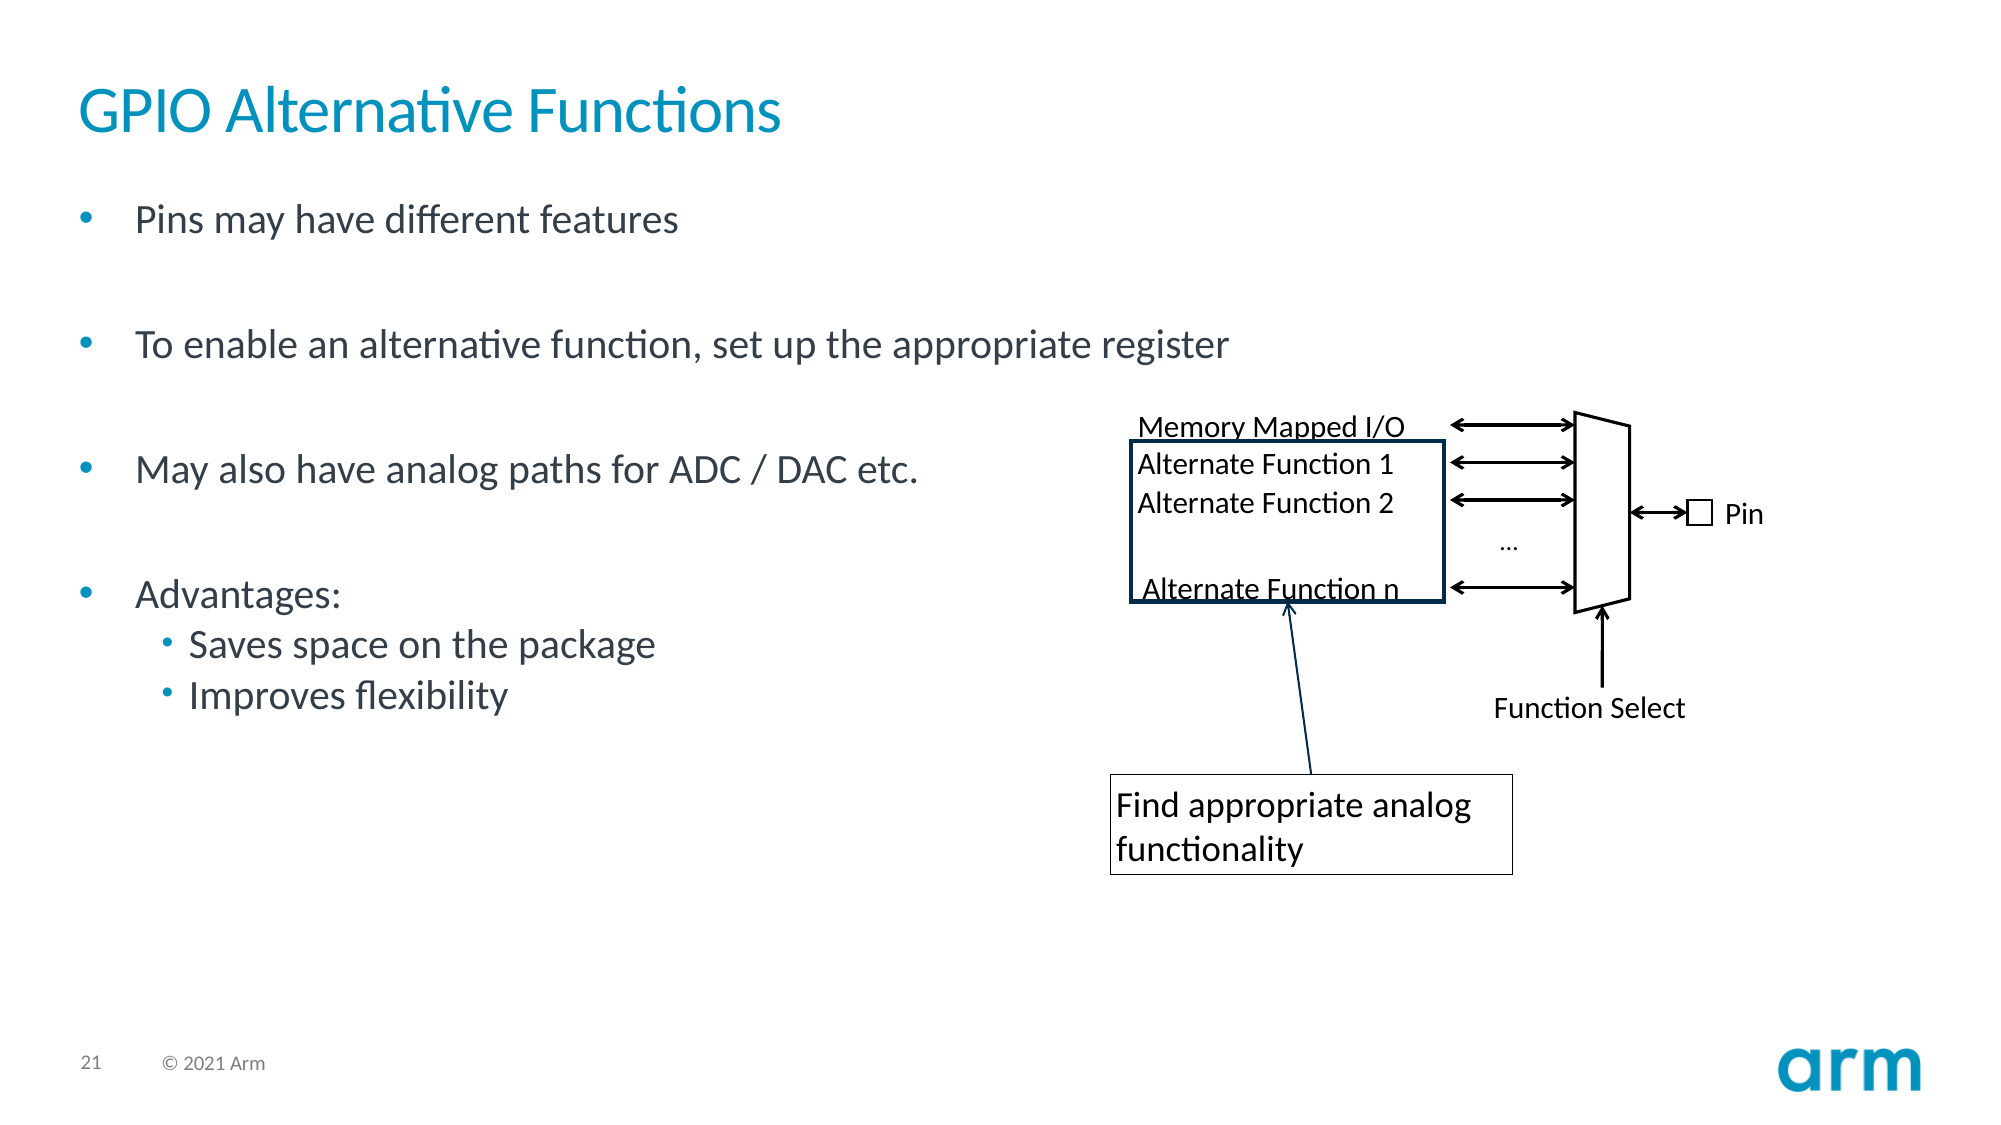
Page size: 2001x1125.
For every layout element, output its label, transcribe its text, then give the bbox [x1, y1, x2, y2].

text_box Function Select [1493, 687, 1711, 725]
title GPIO Alternative Functions [78, 78, 1922, 186]
text_box Pin [1724, 493, 1788, 532]
text_box Memory Mapped I/O [1137, 406, 1438, 440]
text_box Alternate Function n [1142, 602, 1286, 607]
list Pins may have different features To enable an alternative function, set up the appropriate register May also have analog paths for ADC / DAC etc. Advantages: Saves space on the package Improves flexibility [78, 192, 1922, 1004]
text_box [1131, 440, 1445, 602]
text_box [1573, 411, 1631, 614]
text_box Find appropriate analog functionality [1110, 774, 1513, 875]
text_box … [1500, 525, 1550, 557]
text_box [1687, 499, 1713, 525]
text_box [1287, 601, 1312, 775]
picture [1777, 1047, 1922, 1093]
text_box Alternate Function n [1312, 602, 1443, 607]
